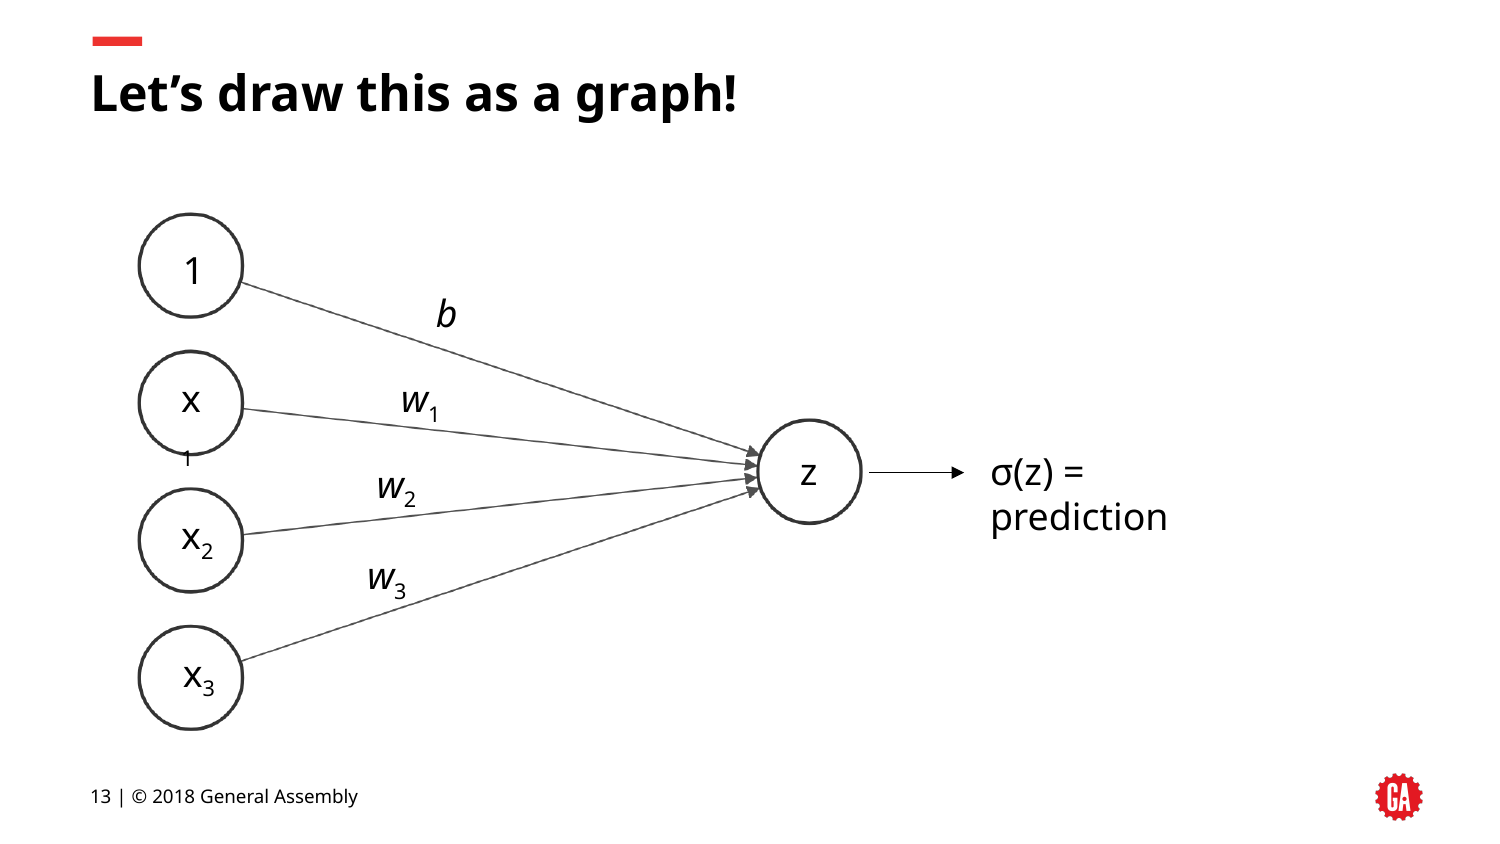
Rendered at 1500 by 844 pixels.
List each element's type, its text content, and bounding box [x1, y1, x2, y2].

picture [91, 175, 898, 756]
title Let’s draw this as a graph! [75, 46, 1473, 140]
text_box σ(z) = prediction [975, 432, 1277, 498]
slide_number 13 | © 2018 General Assembly [75, 764, 465, 830]
picture [1373, 771, 1425, 823]
